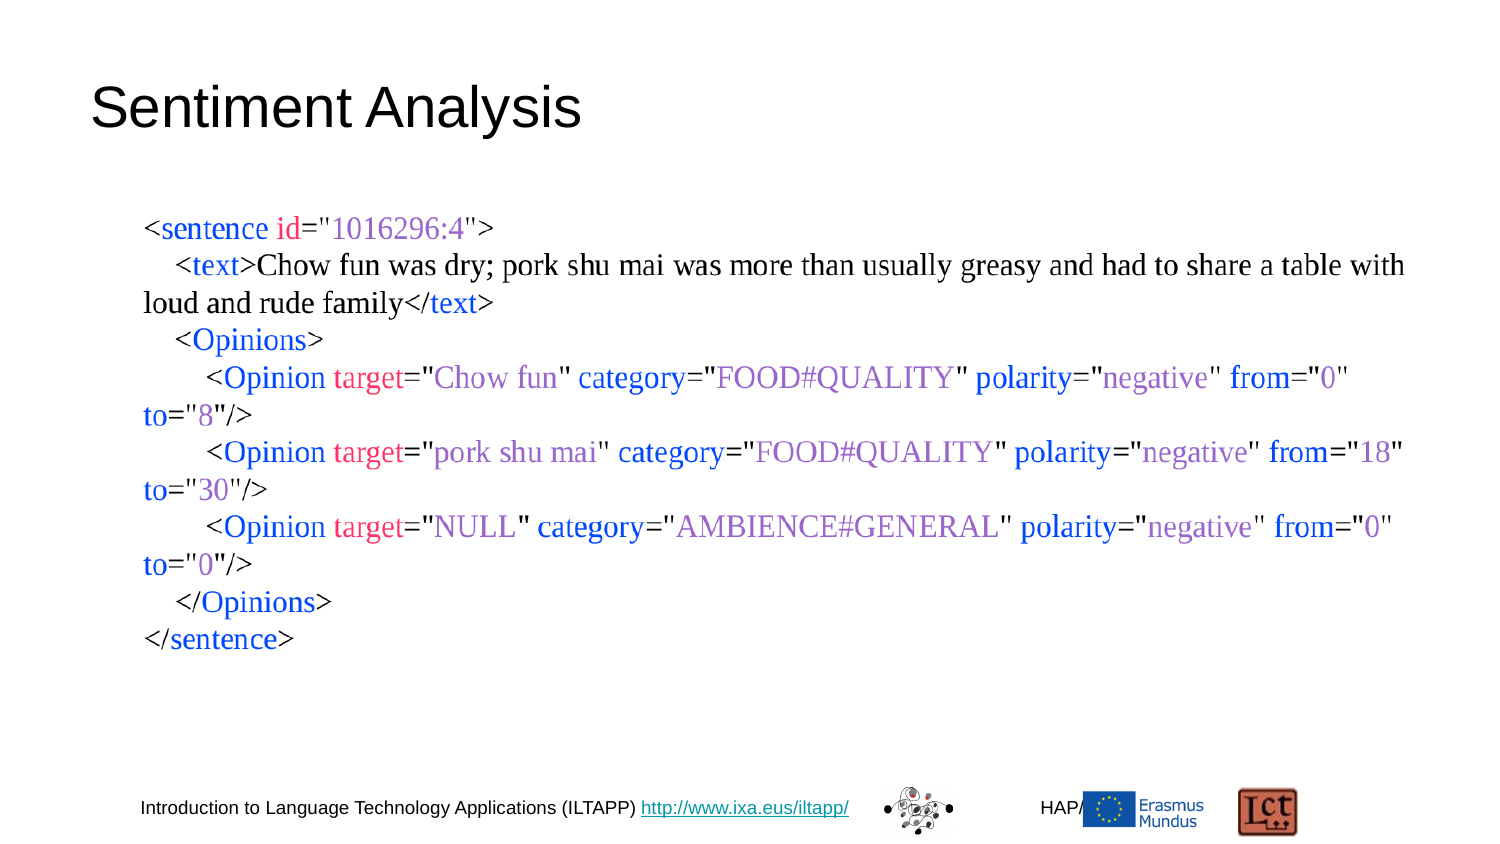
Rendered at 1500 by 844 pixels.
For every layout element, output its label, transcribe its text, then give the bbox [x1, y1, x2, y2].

picture [142, 204, 1409, 655]
title Sentiment Analysis [75, 33, 1425, 175]
picture [1238, 787, 1298, 837]
picture [1078, 786, 1215, 840]
picture [882, 787, 954, 837]
